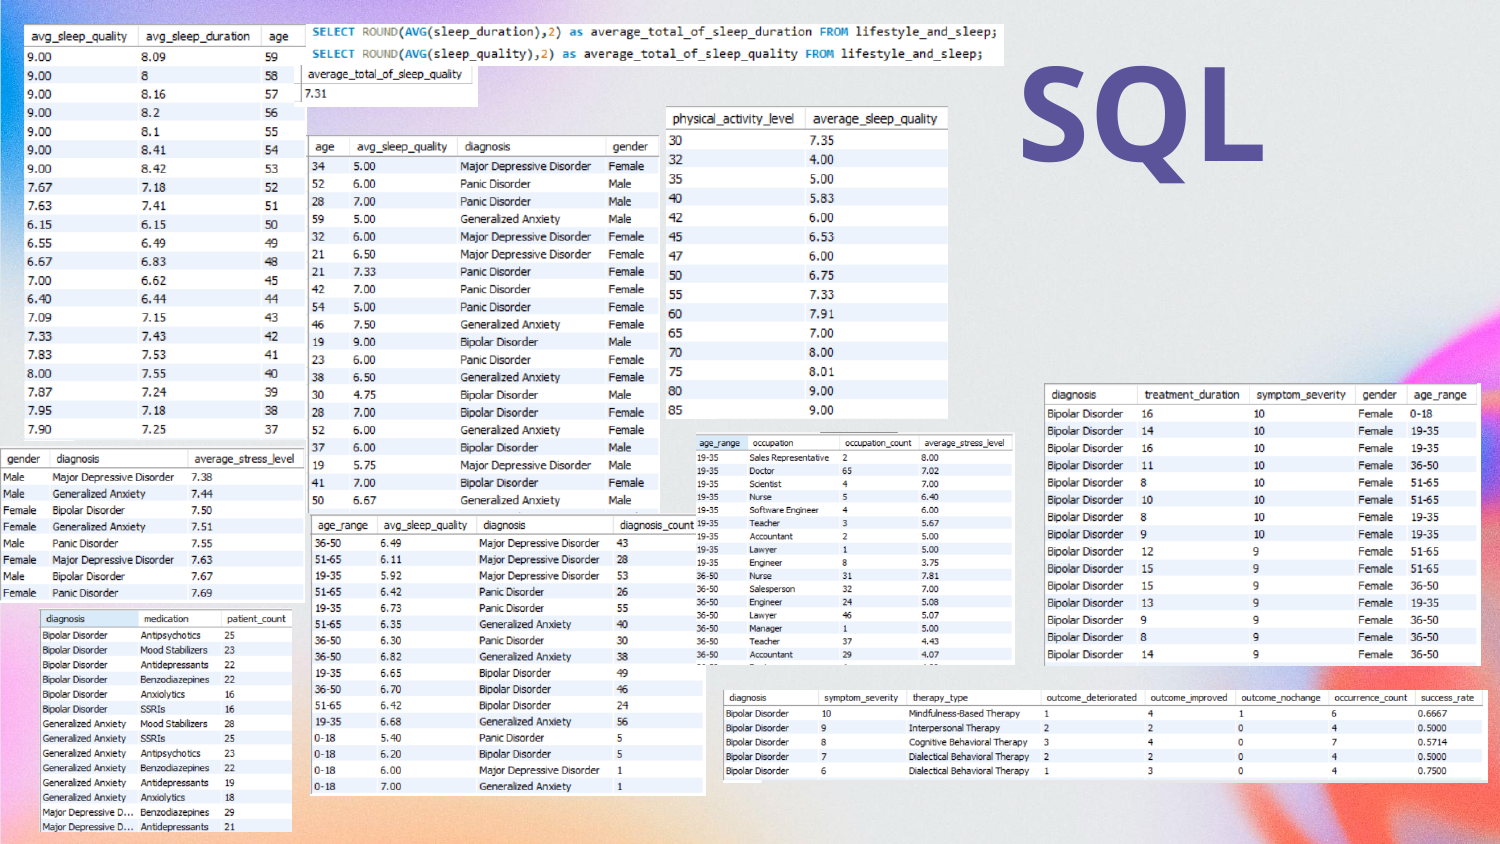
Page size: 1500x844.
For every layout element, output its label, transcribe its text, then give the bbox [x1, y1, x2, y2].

title SQL [785, 0, 1500, 248]
picture [0, 0, 1500, 844]
